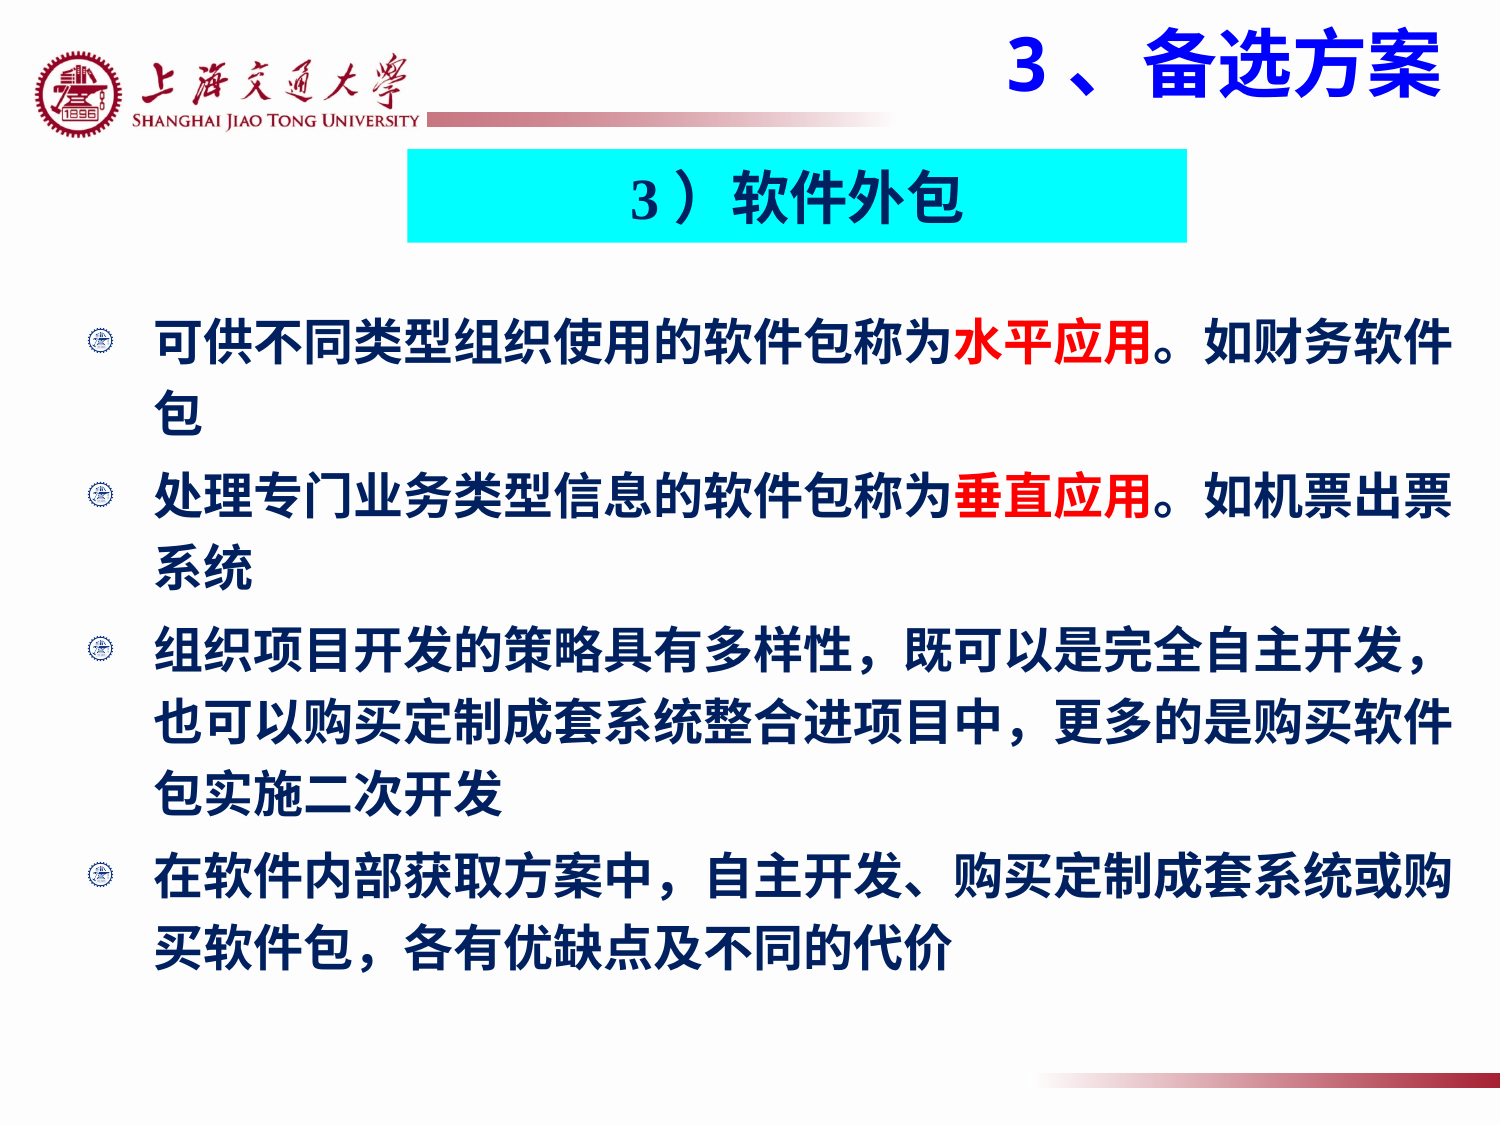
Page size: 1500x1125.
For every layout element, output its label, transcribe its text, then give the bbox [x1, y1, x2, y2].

picture [0, 0, 1500, 1125]
text_box 3、备选方案 [182, 7, 1458, 116]
text_box 3）软件外包 [407, 149, 1187, 243]
list 可供不同类型组织使用的软件包称为水平应用。如财务软件包 处理专门业务类型信息的软件包称为垂直应用。如机票出票系统 组织项目开发的策略具有多样性，既可以是完全自主开发，也可以购买定制成套系统整合进项目中，更多的是购买软件包实施二次开发 在软件内部获取方案中，自主开发、购买定制成套系统或购买软件包，各有优缺点及不同的代价 [64, 290, 1471, 1024]
